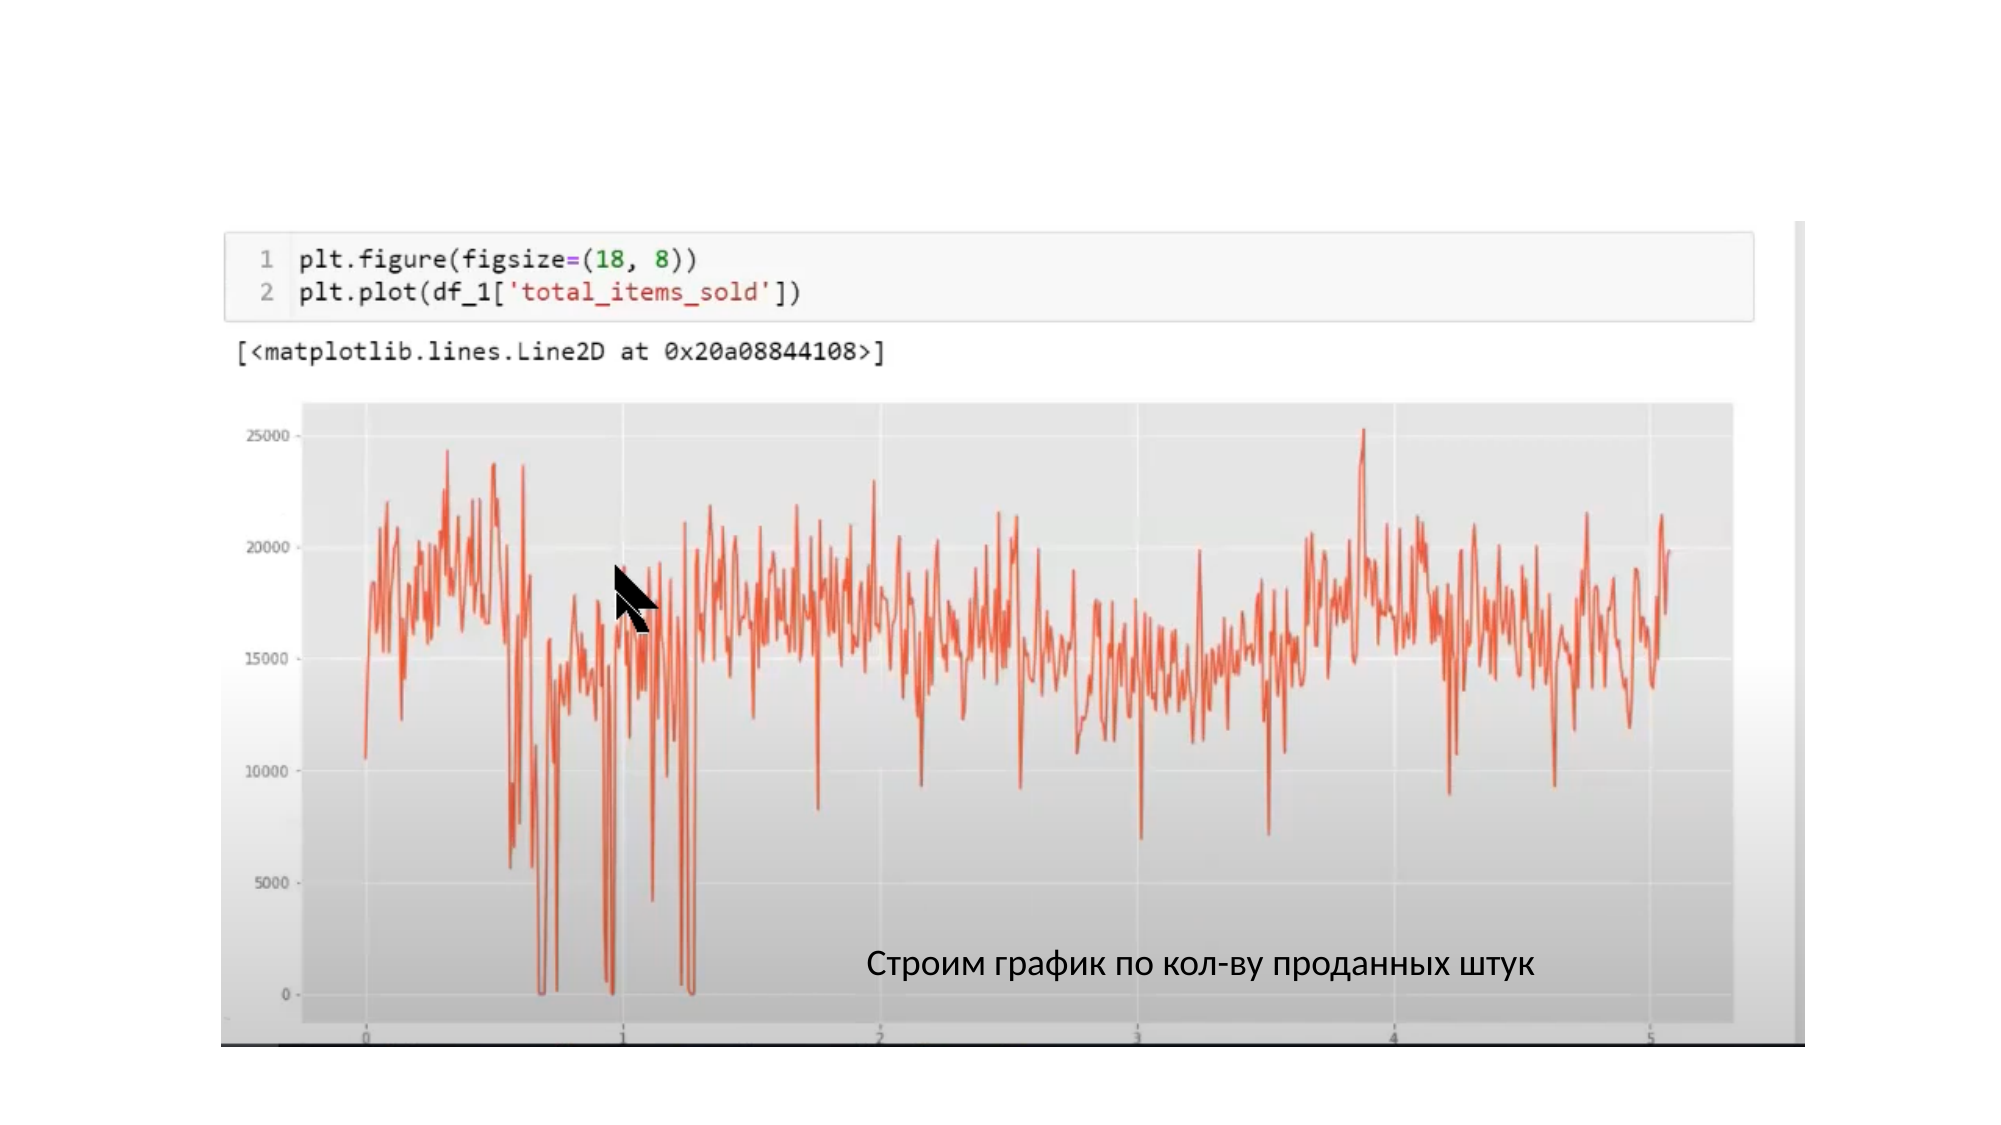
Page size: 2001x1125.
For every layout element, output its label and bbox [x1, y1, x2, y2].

picture [221, 221, 1805, 1047]
